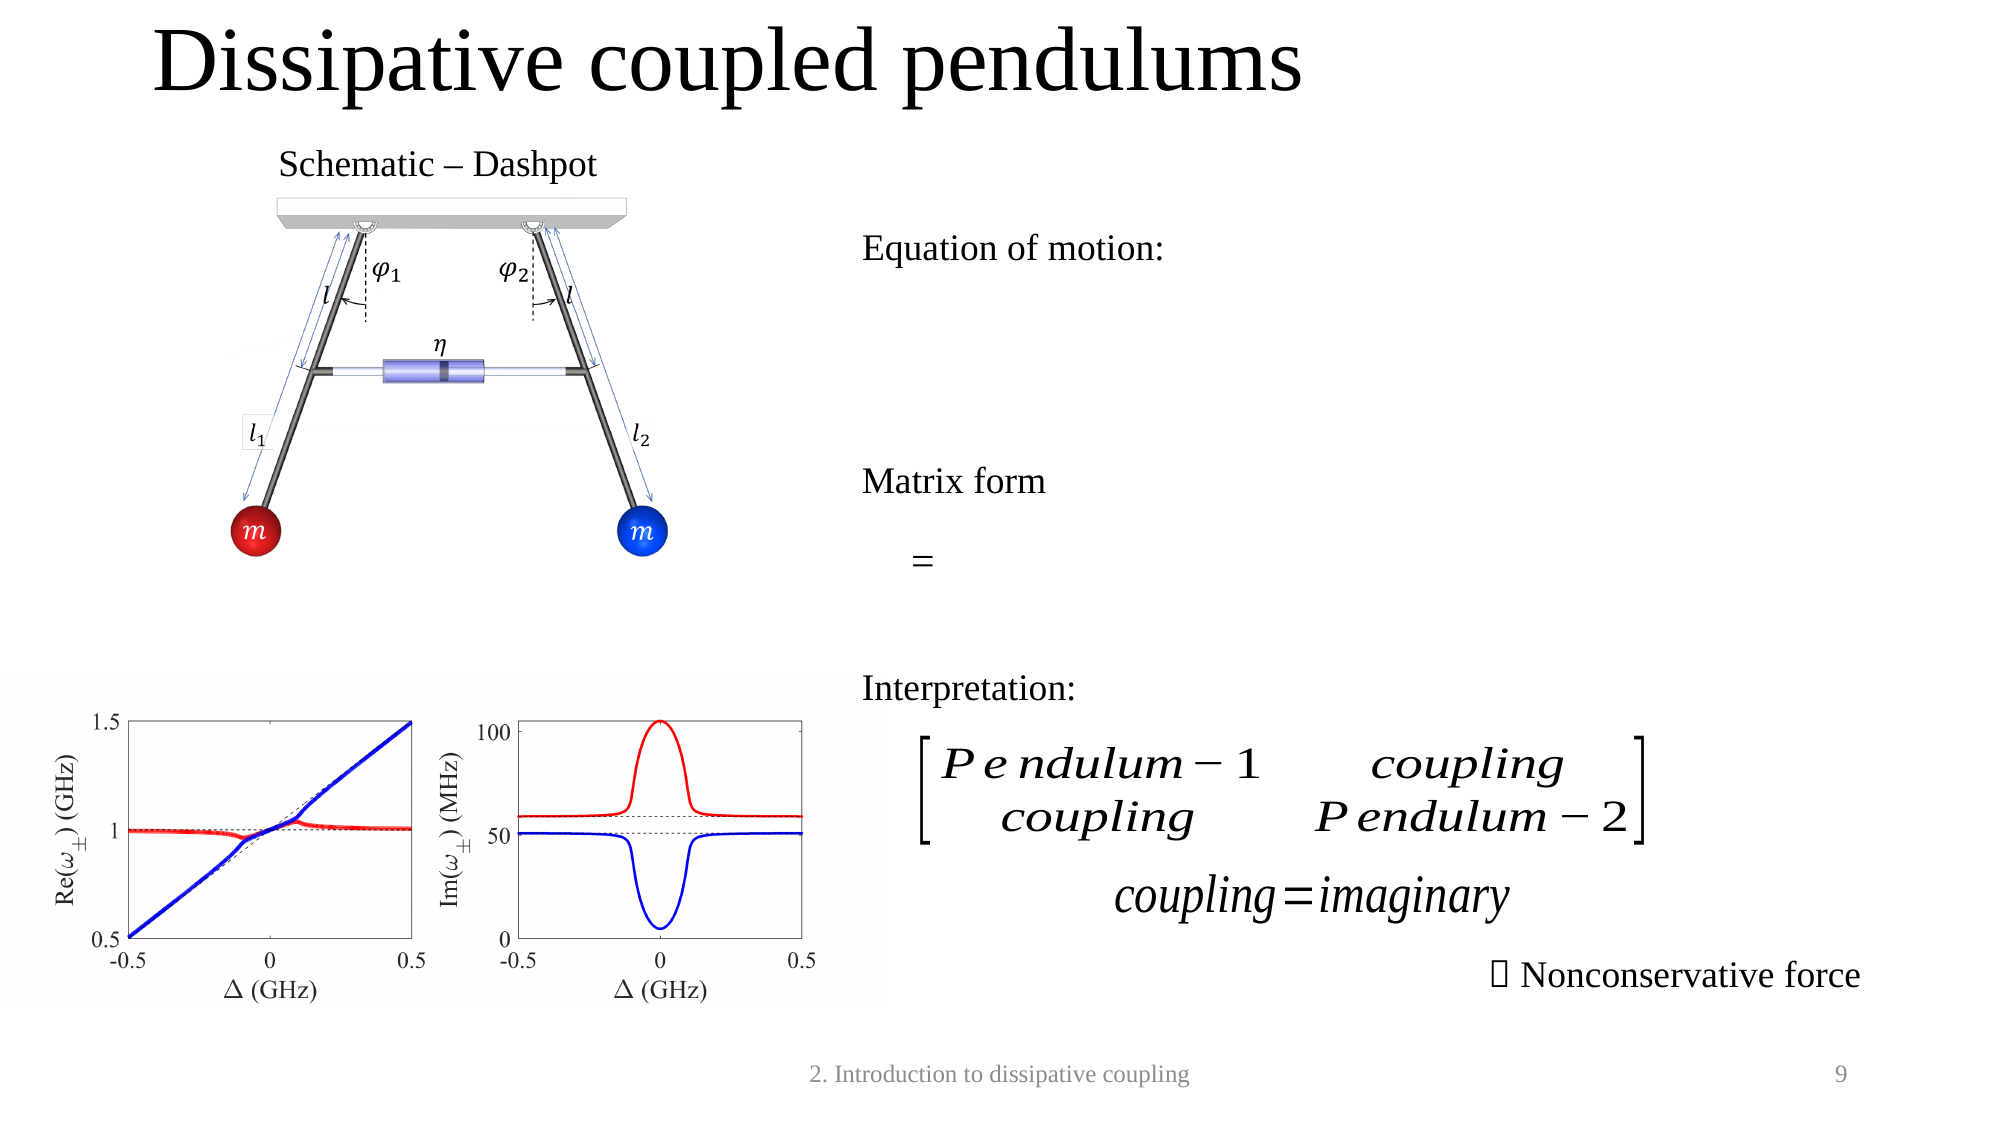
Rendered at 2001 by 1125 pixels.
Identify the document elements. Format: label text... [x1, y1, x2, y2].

title Dissipative coupled pendulums [137, 0, 1863, 123]
text_box Equation of motion: [847, 215, 1190, 275]
slide_number 9 [1412, 1042, 1863, 1103]
text_box Matrix form [847, 448, 1062, 509]
text_box Interpretation: [847, 655, 1093, 716]
text_box  Nonconservative force [1473, 942, 1877, 1003]
footer 2. Introduction to dissipative coupling [662, 1042, 1338, 1103]
picture [0, 671, 886, 1004]
text_box Schematic – Dashpot [263, 131, 623, 189]
picture [223, 189, 678, 576]
